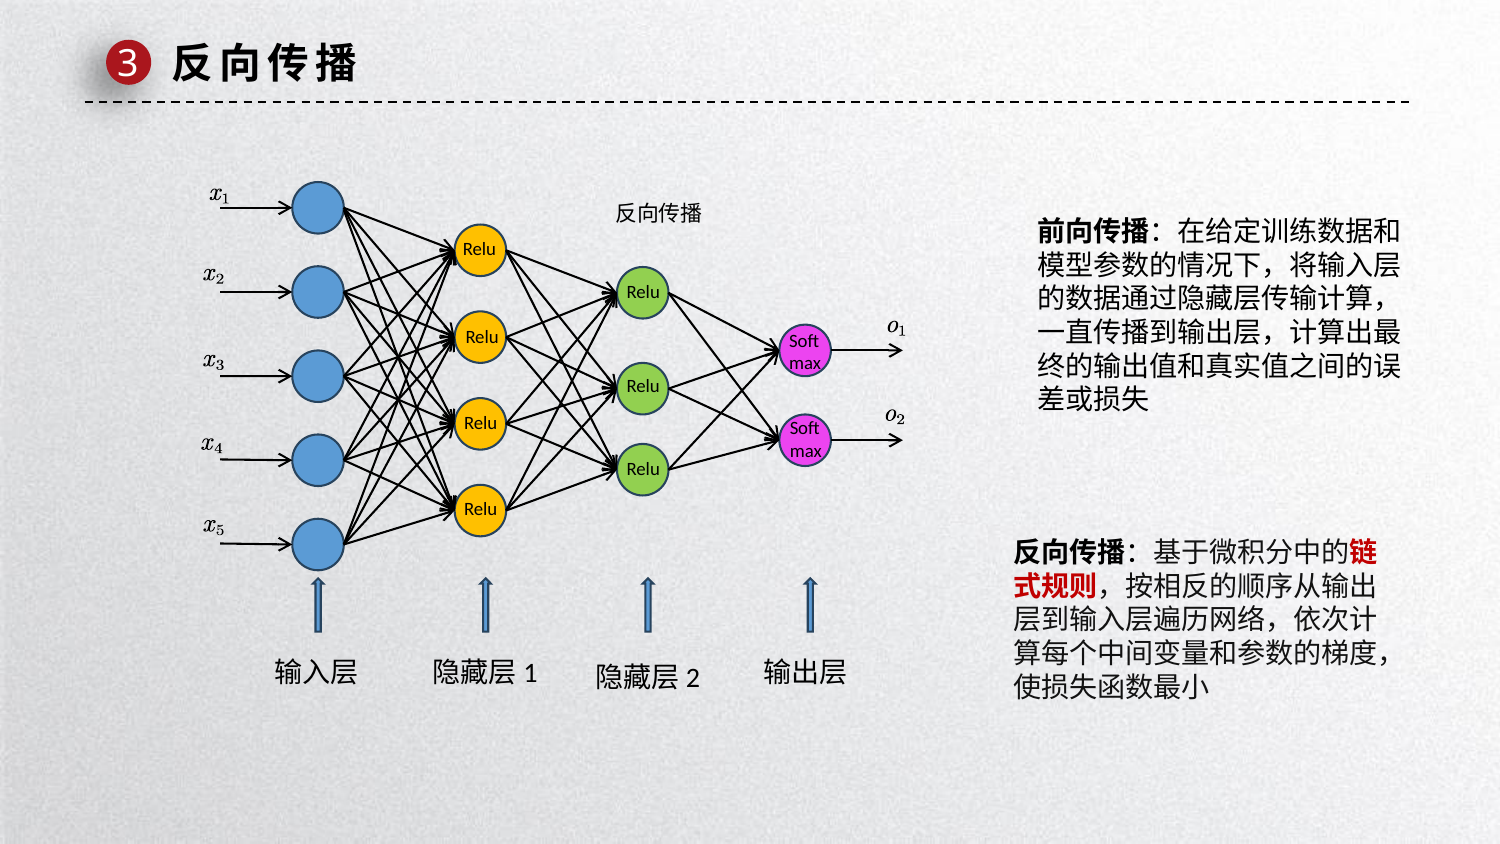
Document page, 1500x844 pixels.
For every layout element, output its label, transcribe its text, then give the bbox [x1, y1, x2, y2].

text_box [668, 292, 780, 350]
text_box [462, 310, 499, 317]
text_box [506, 292, 617, 424]
text_box [310, 576, 326, 633]
text_box [459, 527, 502, 538]
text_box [198, 424, 227, 463]
text_box [477, 576, 494, 633]
text_box [291, 180, 345, 235]
text_box [465, 483, 495, 488]
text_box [200, 341, 229, 379]
text_box [802, 576, 819, 633]
text_box Relu [455, 402, 506, 441]
text_box 隐藏层1 [417, 647, 553, 696]
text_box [506, 470, 617, 511]
text_box 输入层 [260, 647, 387, 696]
text_box Relu [617, 449, 684, 487]
text_box [464, 223, 497, 229]
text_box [200, 255, 229, 293]
text_box 输出层 [748, 647, 876, 696]
text_box [622, 310, 664, 320]
text_box 反向传播：基于微积分中的链式规则，按相反的顺序从输出层到输入层遍历网络，依次计算每个中间变量和参数的梯度，使损失函数最小 [998, 526, 1407, 711]
text_box [464, 397, 496, 402]
text_box [459, 267, 502, 278]
text_box [622, 487, 664, 497]
text_box [625, 442, 660, 449]
text_box [291, 349, 343, 404]
text_box Relu [455, 229, 521, 267]
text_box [343, 210, 455, 250]
text_box [625, 265, 660, 272]
text_box Relu [617, 272, 684, 310]
text_box Softmax [780, 320, 847, 381]
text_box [885, 307, 910, 345]
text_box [207, 174, 234, 213]
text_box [506, 250, 617, 292]
text_box [640, 576, 656, 633]
text_box [460, 355, 501, 364]
picture [0, 0, 1500, 844]
text_box [291, 517, 345, 572]
text_box 前向传播：在给定训练数据和模型参数的情况下，将输入层的数据通过隐藏层传输计算，一直传播到输出层，计算出最终的输出值和真实值之间的误差或损失 [1022, 205, 1420, 423]
text_box Softmax [780, 408, 848, 469]
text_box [668, 440, 780, 470]
text_box [620, 404, 665, 416]
text_box [291, 265, 343, 319]
text_box Relu [455, 488, 522, 527]
text_box 隐藏层2 [580, 651, 716, 701]
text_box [506, 424, 617, 470]
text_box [668, 350, 780, 389]
text_box Relu [455, 317, 506, 355]
text_box [459, 441, 501, 451]
text_box [291, 433, 343, 488]
text_box 3 [83, 33, 172, 90]
text_box Relu [617, 366, 668, 404]
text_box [668, 389, 780, 440]
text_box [200, 506, 229, 544]
text_box 反向传播 [600, 192, 737, 234]
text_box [883, 395, 909, 434]
text_box [628, 361, 658, 366]
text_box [343, 250, 455, 545]
text_box 反向传播 [156, 29, 373, 95]
